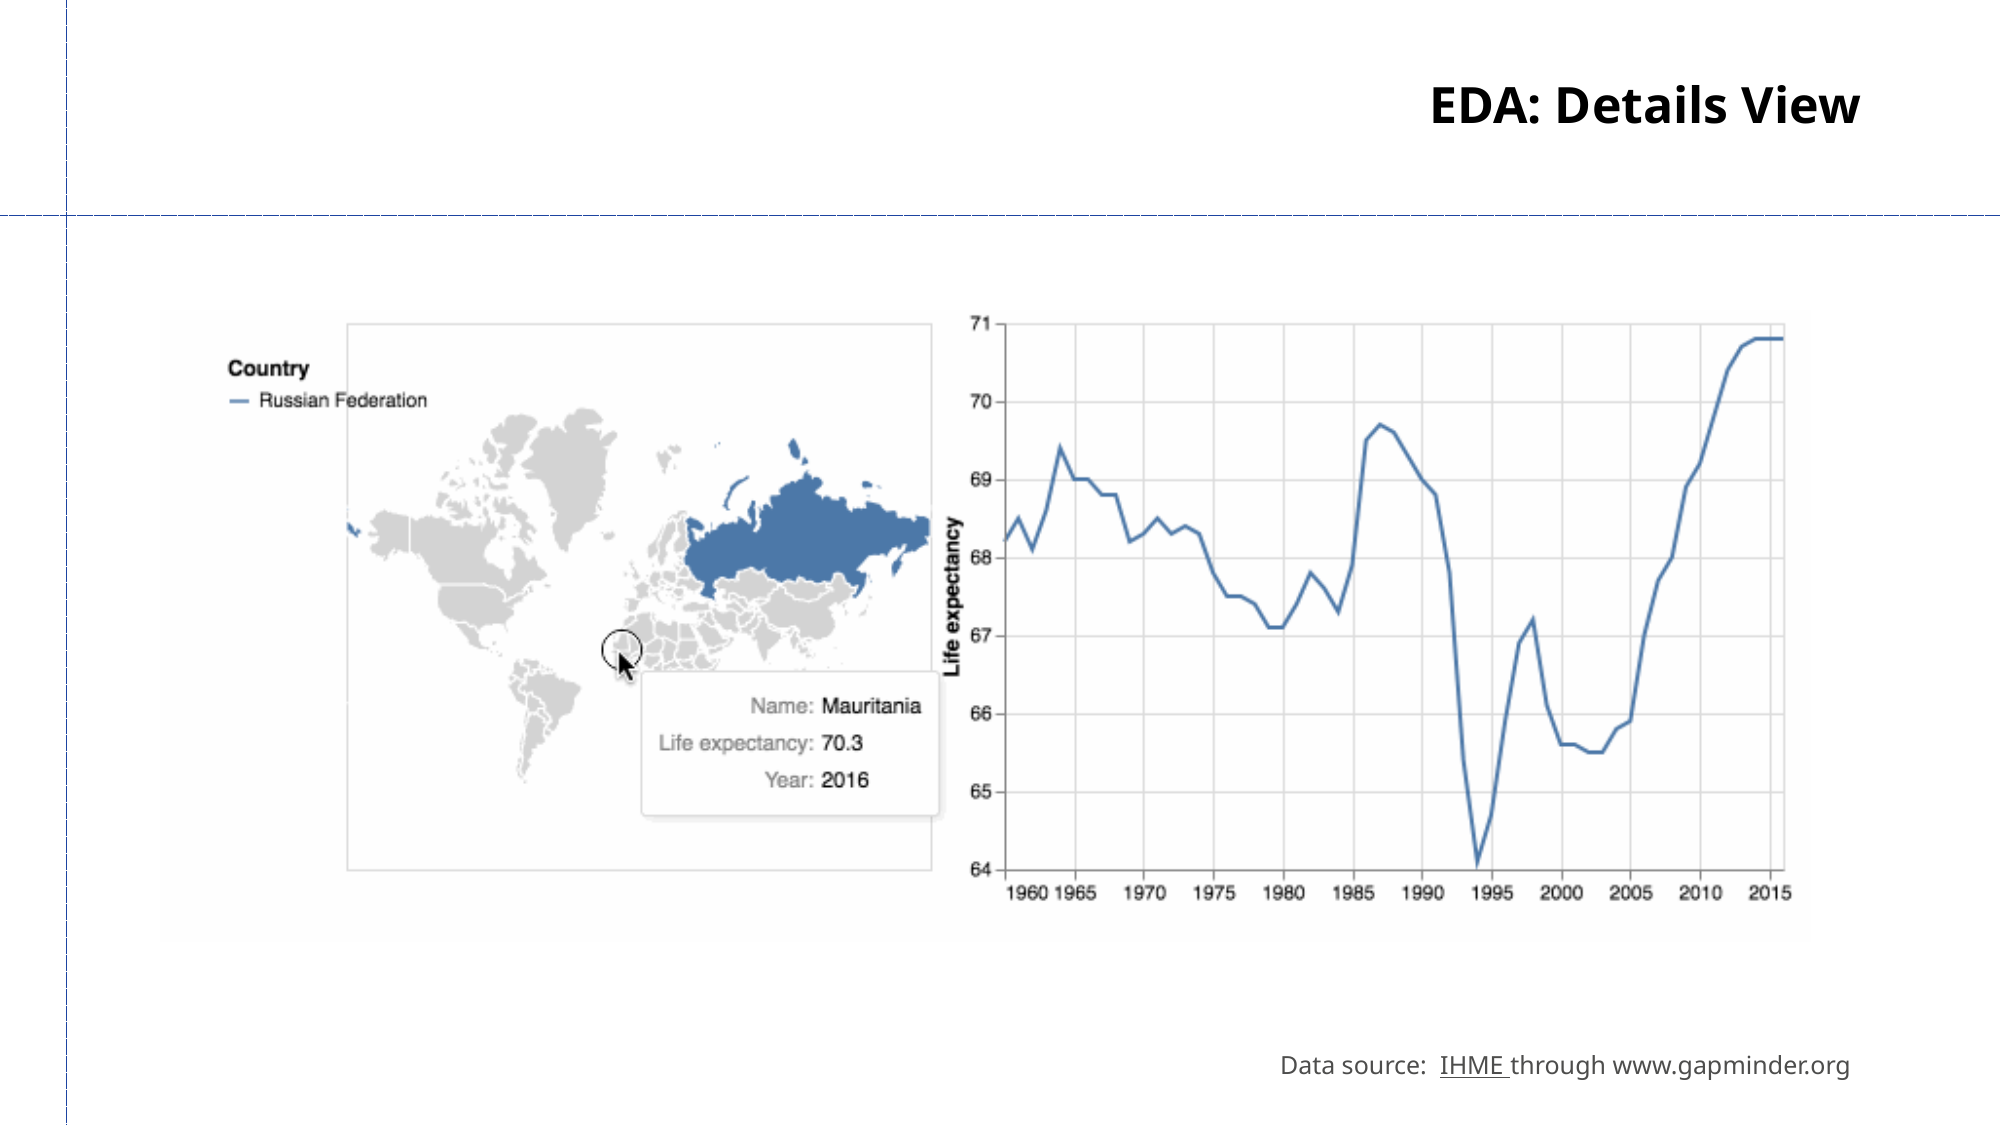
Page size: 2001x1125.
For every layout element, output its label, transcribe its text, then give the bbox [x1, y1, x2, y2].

picture [159, 310, 1811, 942]
text_box EDA: Details View [258, 71, 1902, 144]
text_box Data source: IHME through www.gapminder.org [1265, 1042, 1867, 1091]
